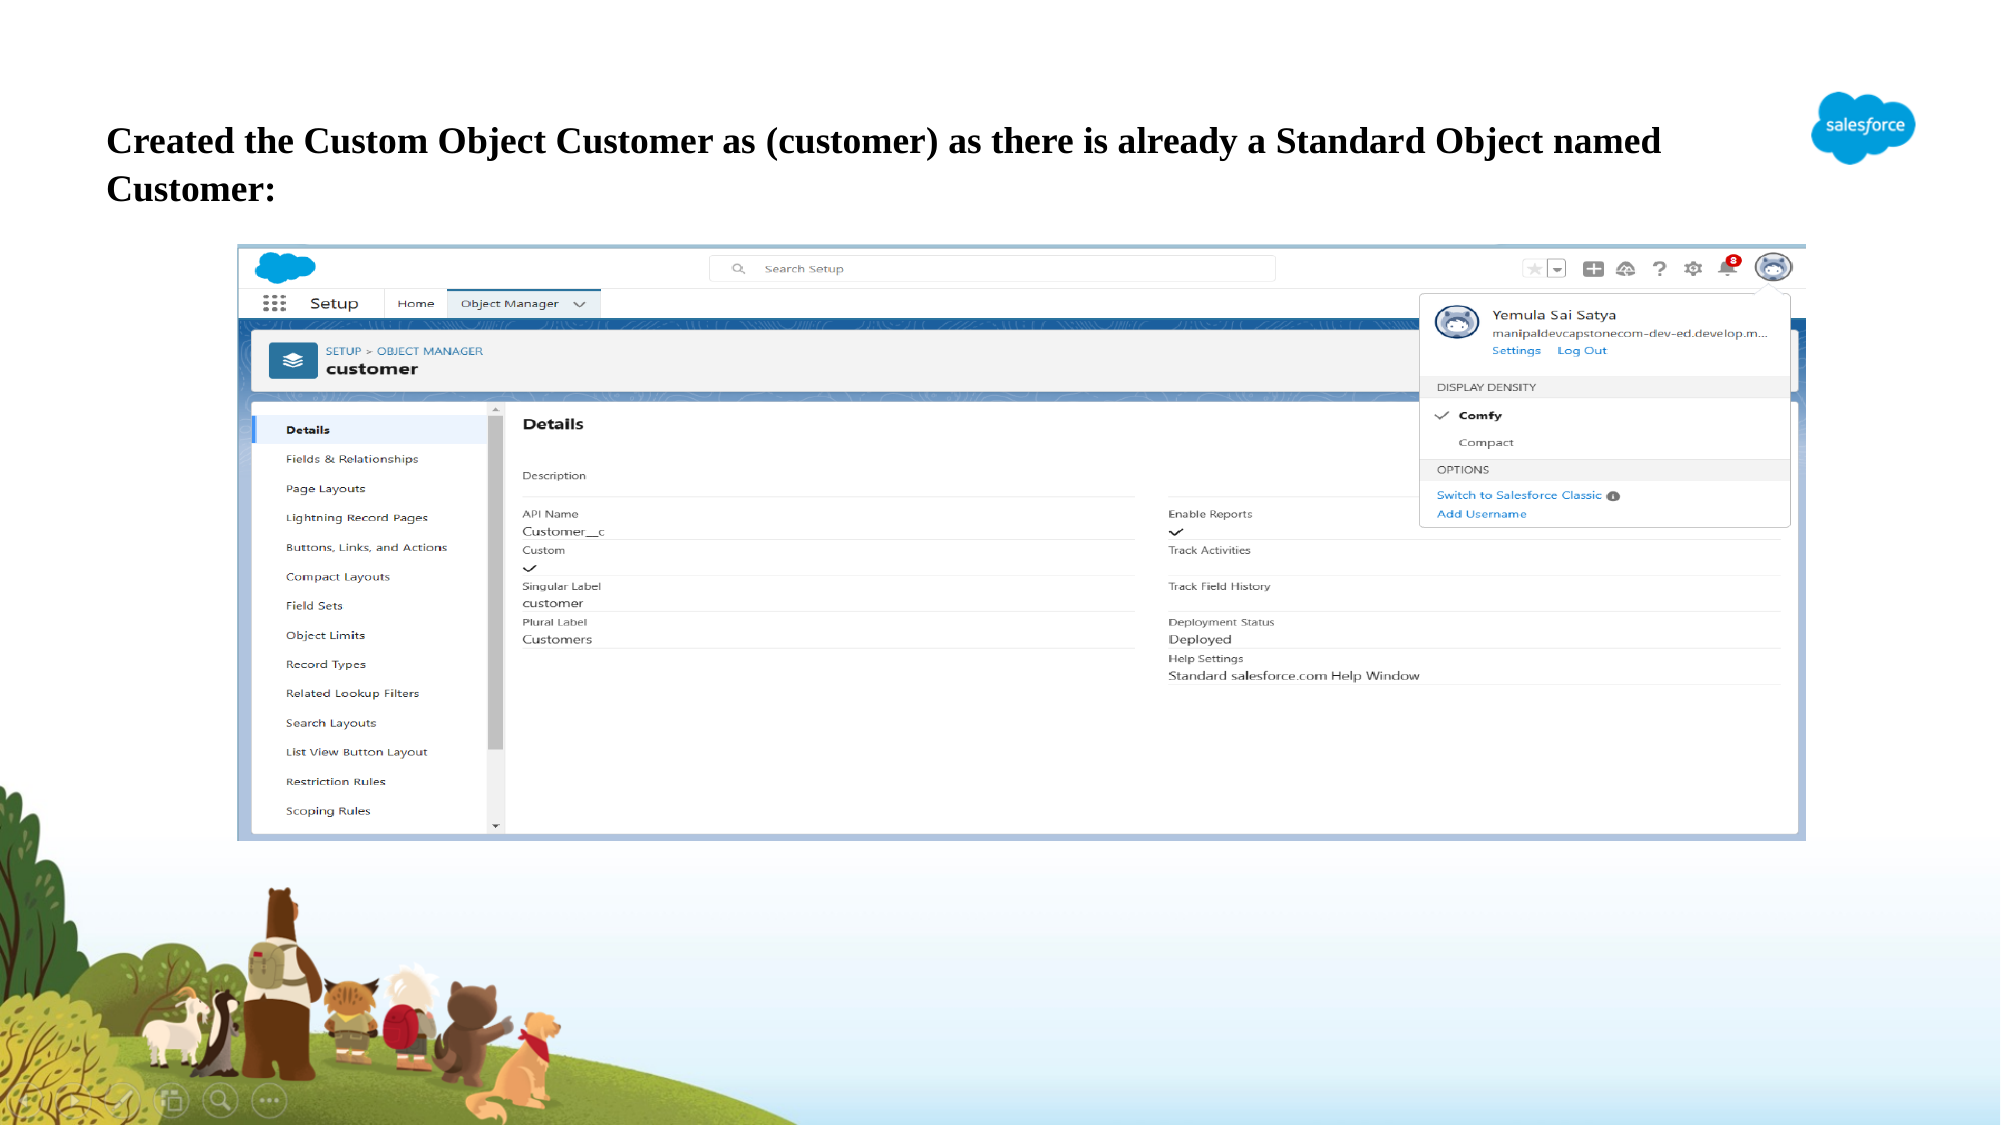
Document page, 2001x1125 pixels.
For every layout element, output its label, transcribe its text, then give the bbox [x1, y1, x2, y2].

picture [0, 0, 2001, 1125]
title Created the Custom Object Customer as (customer) as there is already a Standard Object named Customer: [80, 52, 1806, 270]
